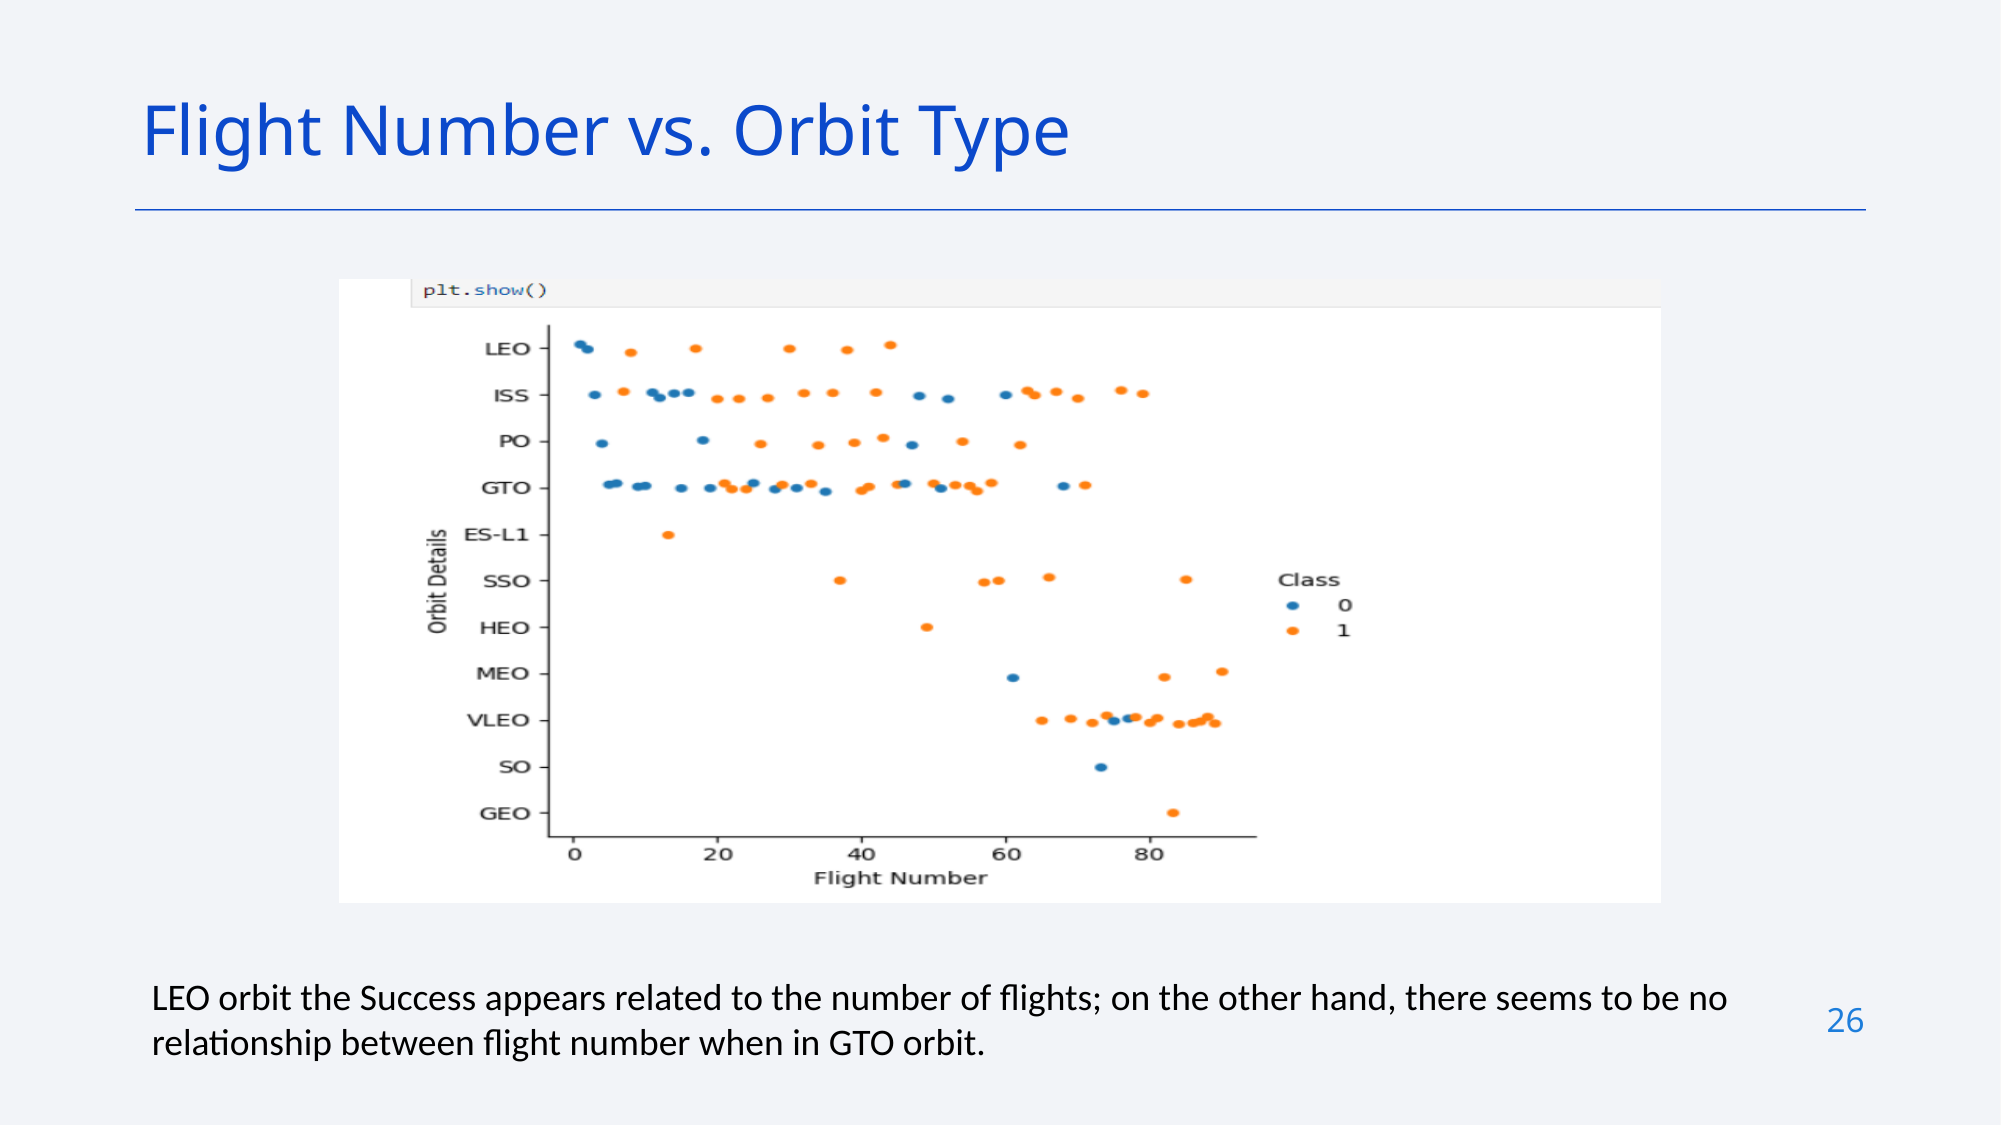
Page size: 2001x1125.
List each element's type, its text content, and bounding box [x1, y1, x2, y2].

text_box LEO orbit the Success appears related to the number of flights; on the other hand, there seems to be no relationship between flight number when in GTO orbit. [137, 965, 1852, 1071]
slide_number 26 [1852, 988, 1880, 1055]
text_box Flight Number vs. Orbit Type [126, 88, 1852, 179]
picture [0, 0, 2001, 1125]
